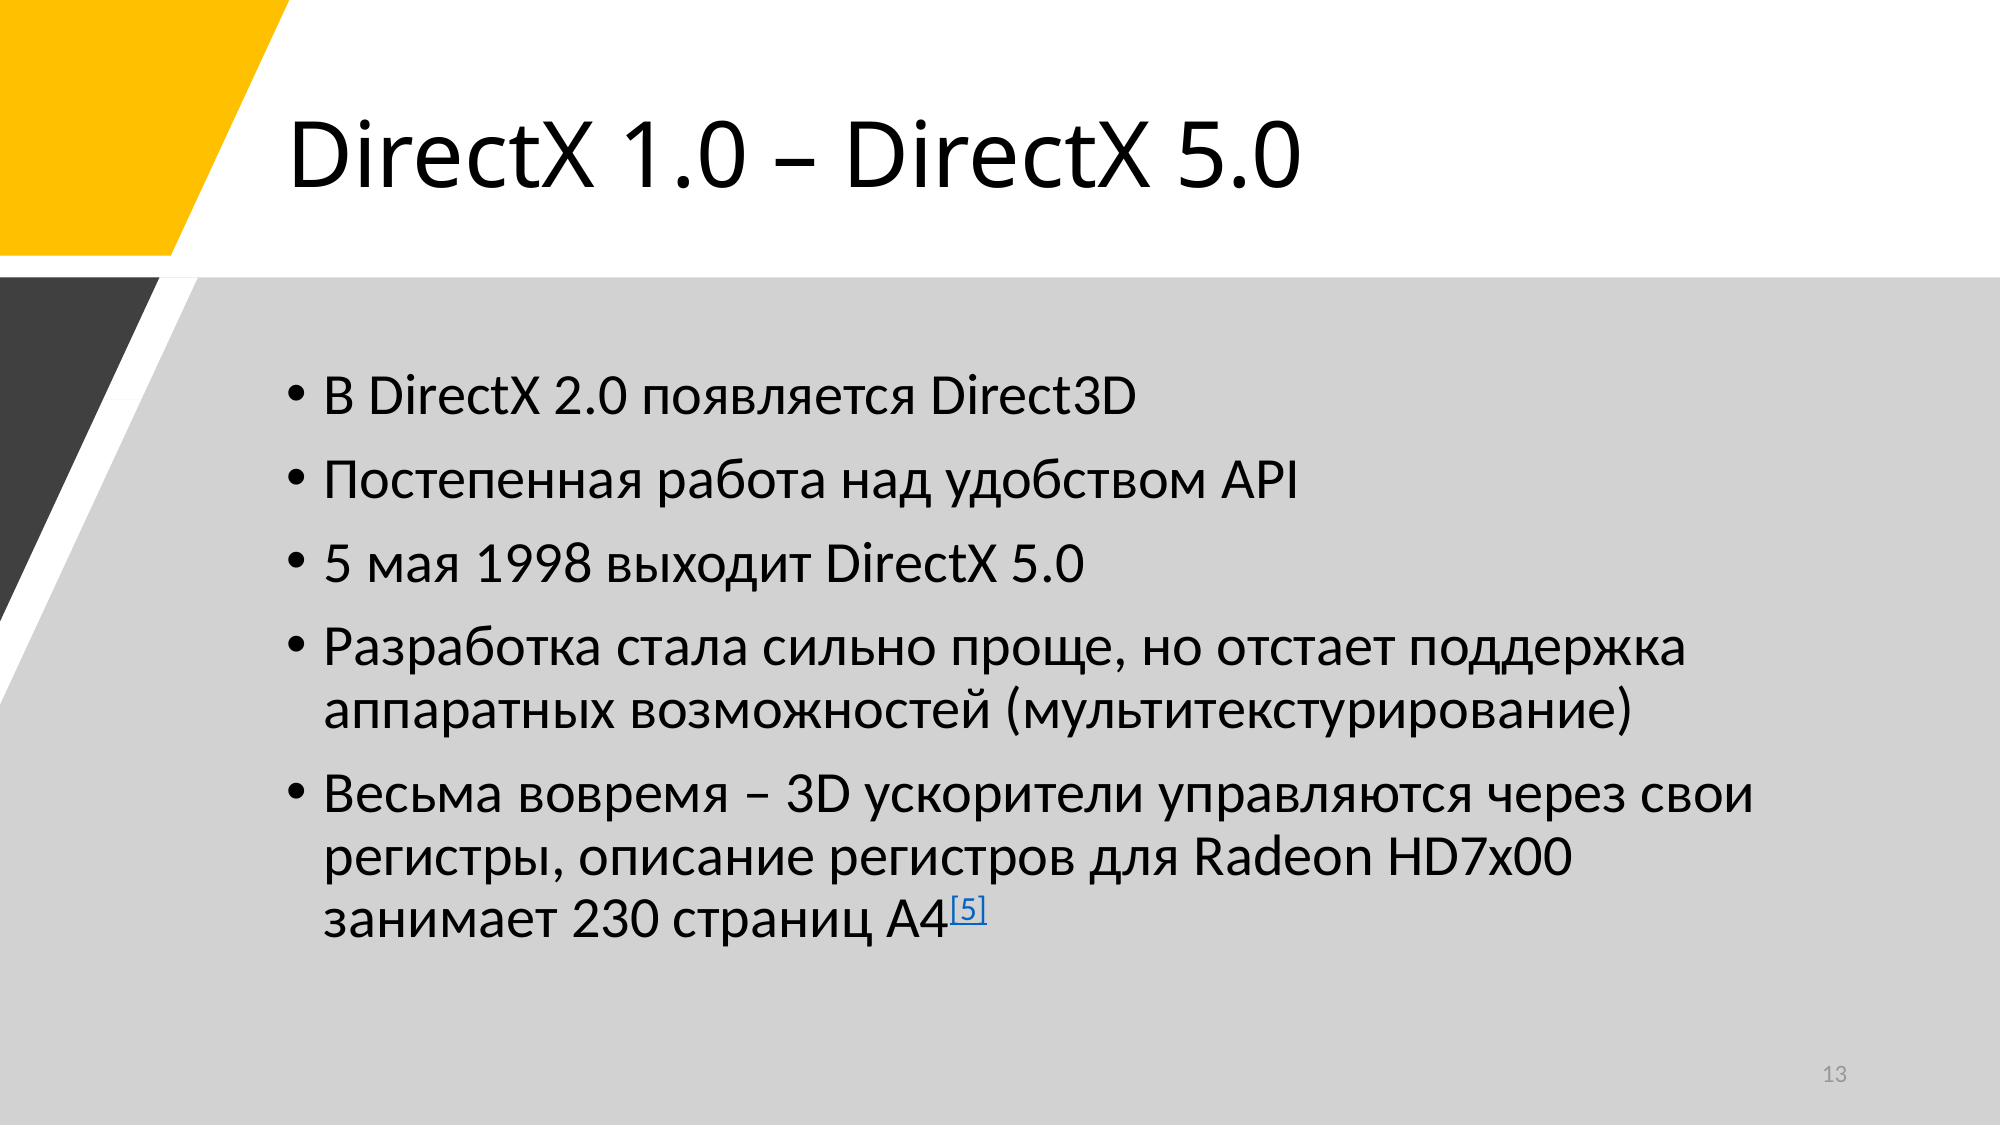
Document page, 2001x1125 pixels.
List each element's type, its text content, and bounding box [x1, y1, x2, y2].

text_box [0, 0, 291, 257]
text_box [0, 276, 2000, 1125]
list В DirectX 2.0 появляется Direct3D Постепенная работа над удобством API 5 мая 1998 выходит DirectX 5.0 Разработка стала сильно проще, но отстает поддержка аппаратных возможностей (мультитекстурирование) Весьма вовремя – 3D ускорители управляются через свои регистры, описание регистров для Radeon HD7x00 занимает 230 страниц A4[5] [271, 356, 1808, 1020]
text_box [0, 276, 162, 622]
slide_number 13 [1412, 1042, 1863, 1103]
title DirectX 1.0 – DirectX 5.0 [271, 60, 1808, 255]
